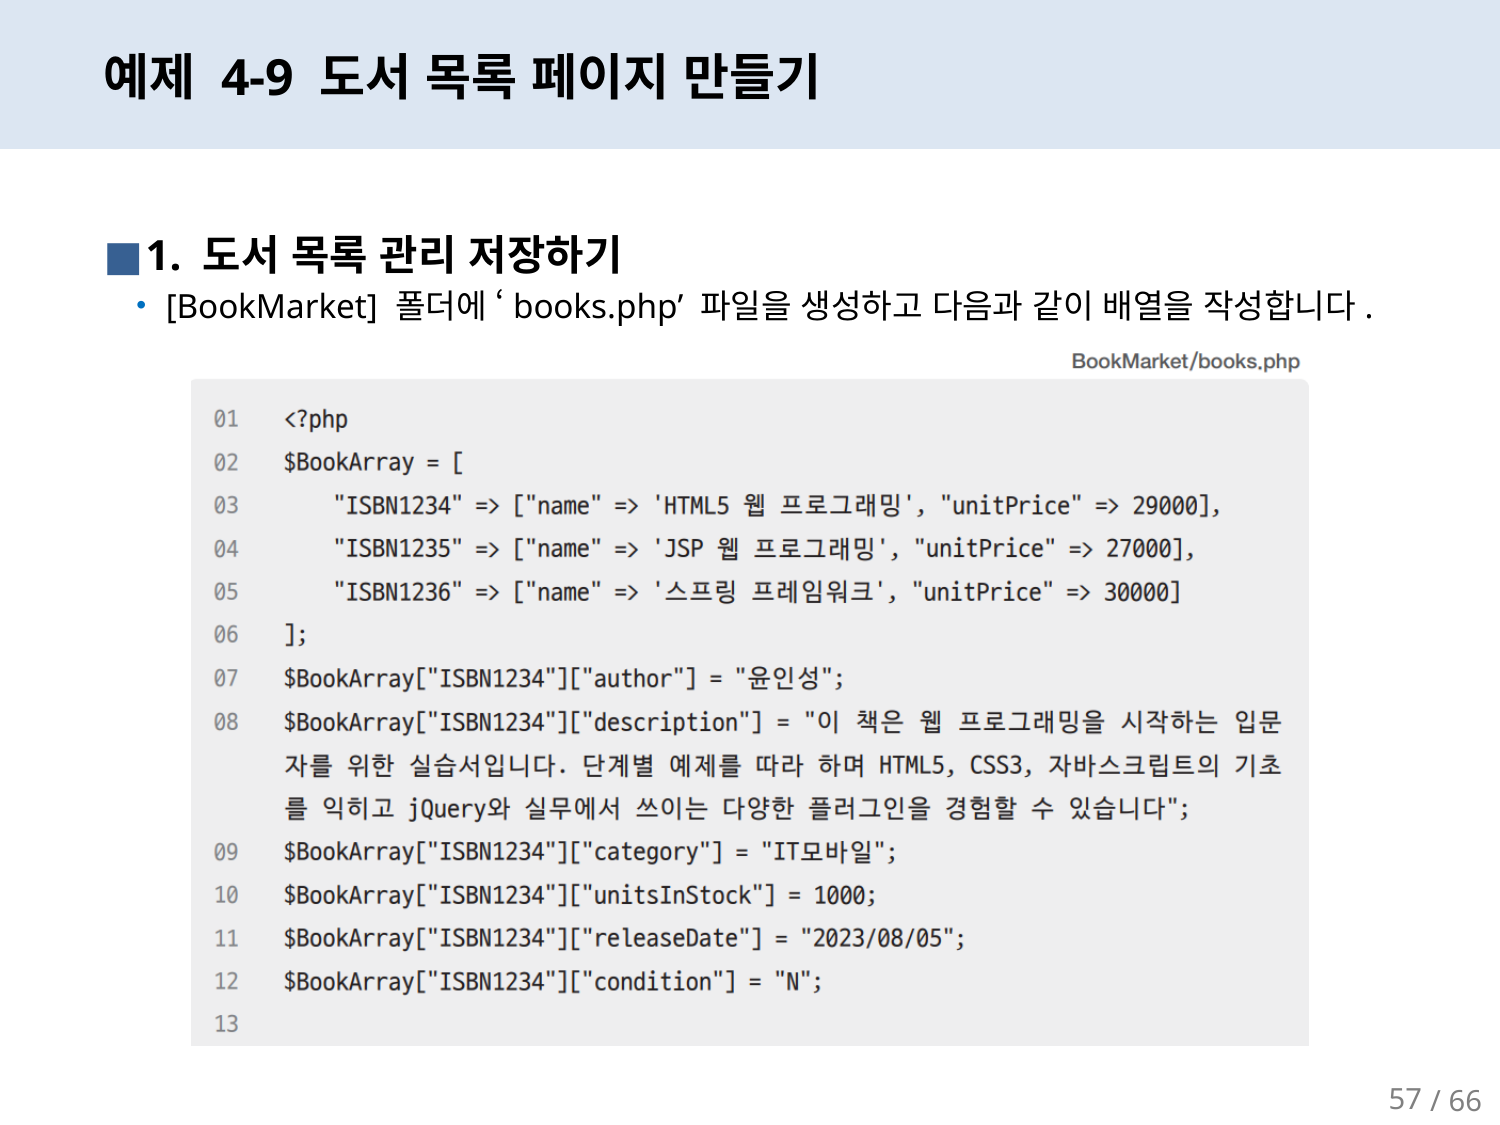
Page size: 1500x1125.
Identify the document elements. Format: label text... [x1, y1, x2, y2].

list 1. 도서 목록 관리 저장하기 [BookMarket] 폴더에 ‘books.php’ 파일을 생성하고 다음과 같이 배열을 작성합니다. [88, 196, 1436, 1083]
title 예제 4-9 도서 목록 페이지 만들기 [88, 30, 1211, 121]
picture [191, 349, 1309, 1046]
